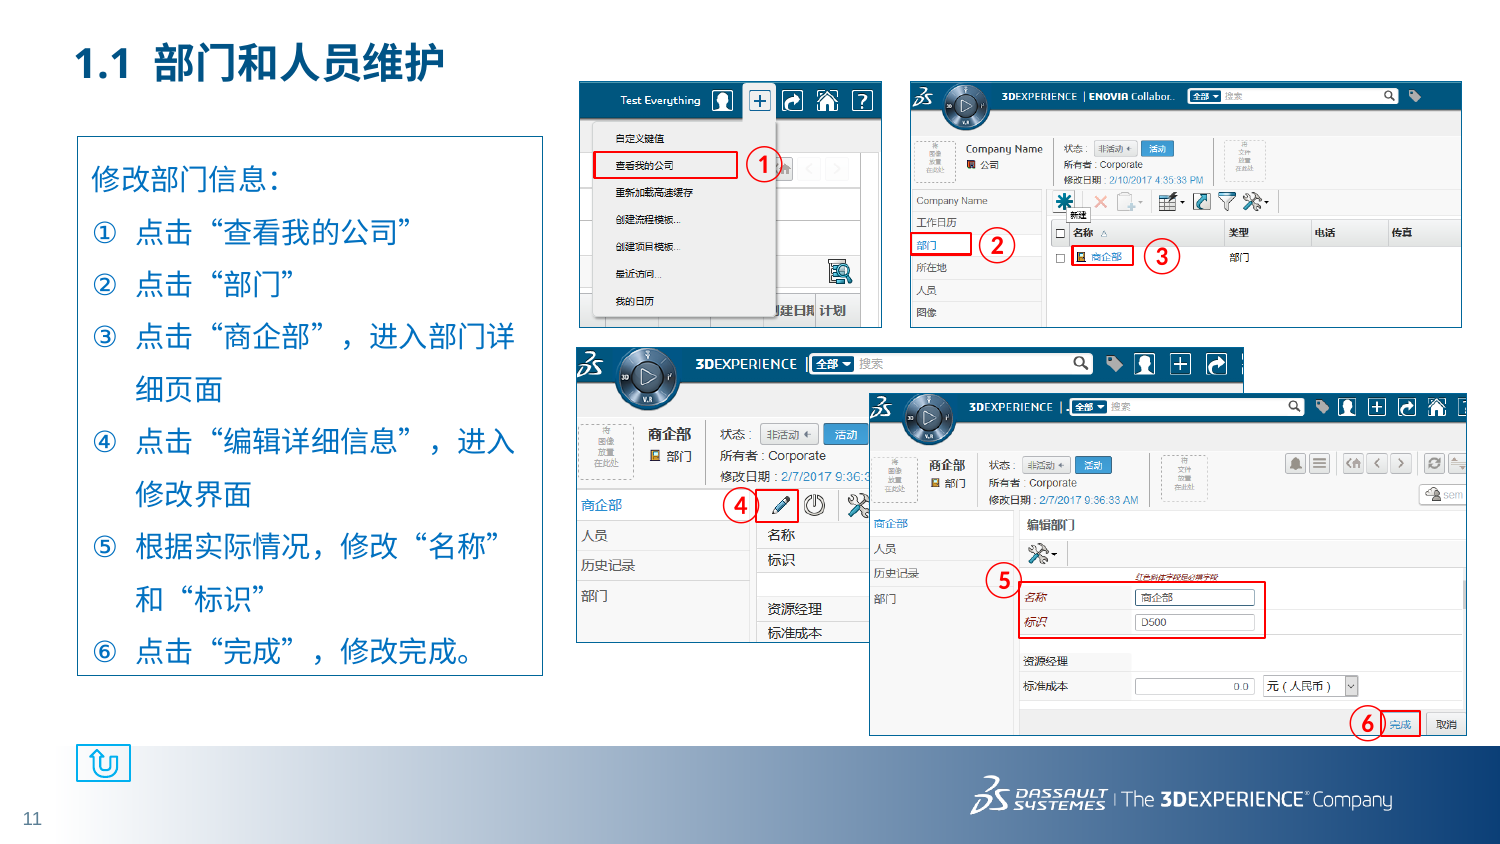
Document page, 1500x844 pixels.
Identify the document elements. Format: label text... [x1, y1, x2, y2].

picture [1108, 94, 1116, 99]
picture [595, 366, 601, 374]
picture [785, 96, 799, 109]
title 1.1 部门和人员维护 [58, 23, 1072, 100]
picture [1410, 90, 1420, 101]
picture [1107, 356, 1122, 370]
picture [884, 405, 890, 416]
picture [701, 360, 707, 368]
picture [810, 354, 1092, 374]
picture [962, 775, 1400, 815]
picture [910, 83, 1460, 326]
picture [821, 96, 833, 110]
text_box ⑥ [1328, 744, 1391, 751]
picture [578, 349, 1242, 641]
picture [586, 352, 595, 360]
text_box 修改部门信息： 点击“查看我的公司” 点击“部门” 点击“商企部”，进入部门详细页面 点击“编辑详细信息”，进入修改界面 根据实际情况，修改“名称”和“标识” 点击“完成”，修改完成。 [77, 136, 543, 676]
picture [714, 90, 731, 110]
picture [1188, 89, 1398, 103]
picture [1343, 398, 1353, 415]
picture [1209, 358, 1224, 373]
picture [1136, 353, 1153, 374]
picture [711, 360, 717, 368]
text_box [75, 743, 132, 783]
picture [871, 395, 1465, 737]
picture [1401, 402, 1412, 412]
picture [1317, 400, 1328, 413]
picture [581, 83, 880, 326]
picture [1430, 399, 1442, 415]
picture [1070, 399, 1304, 415]
